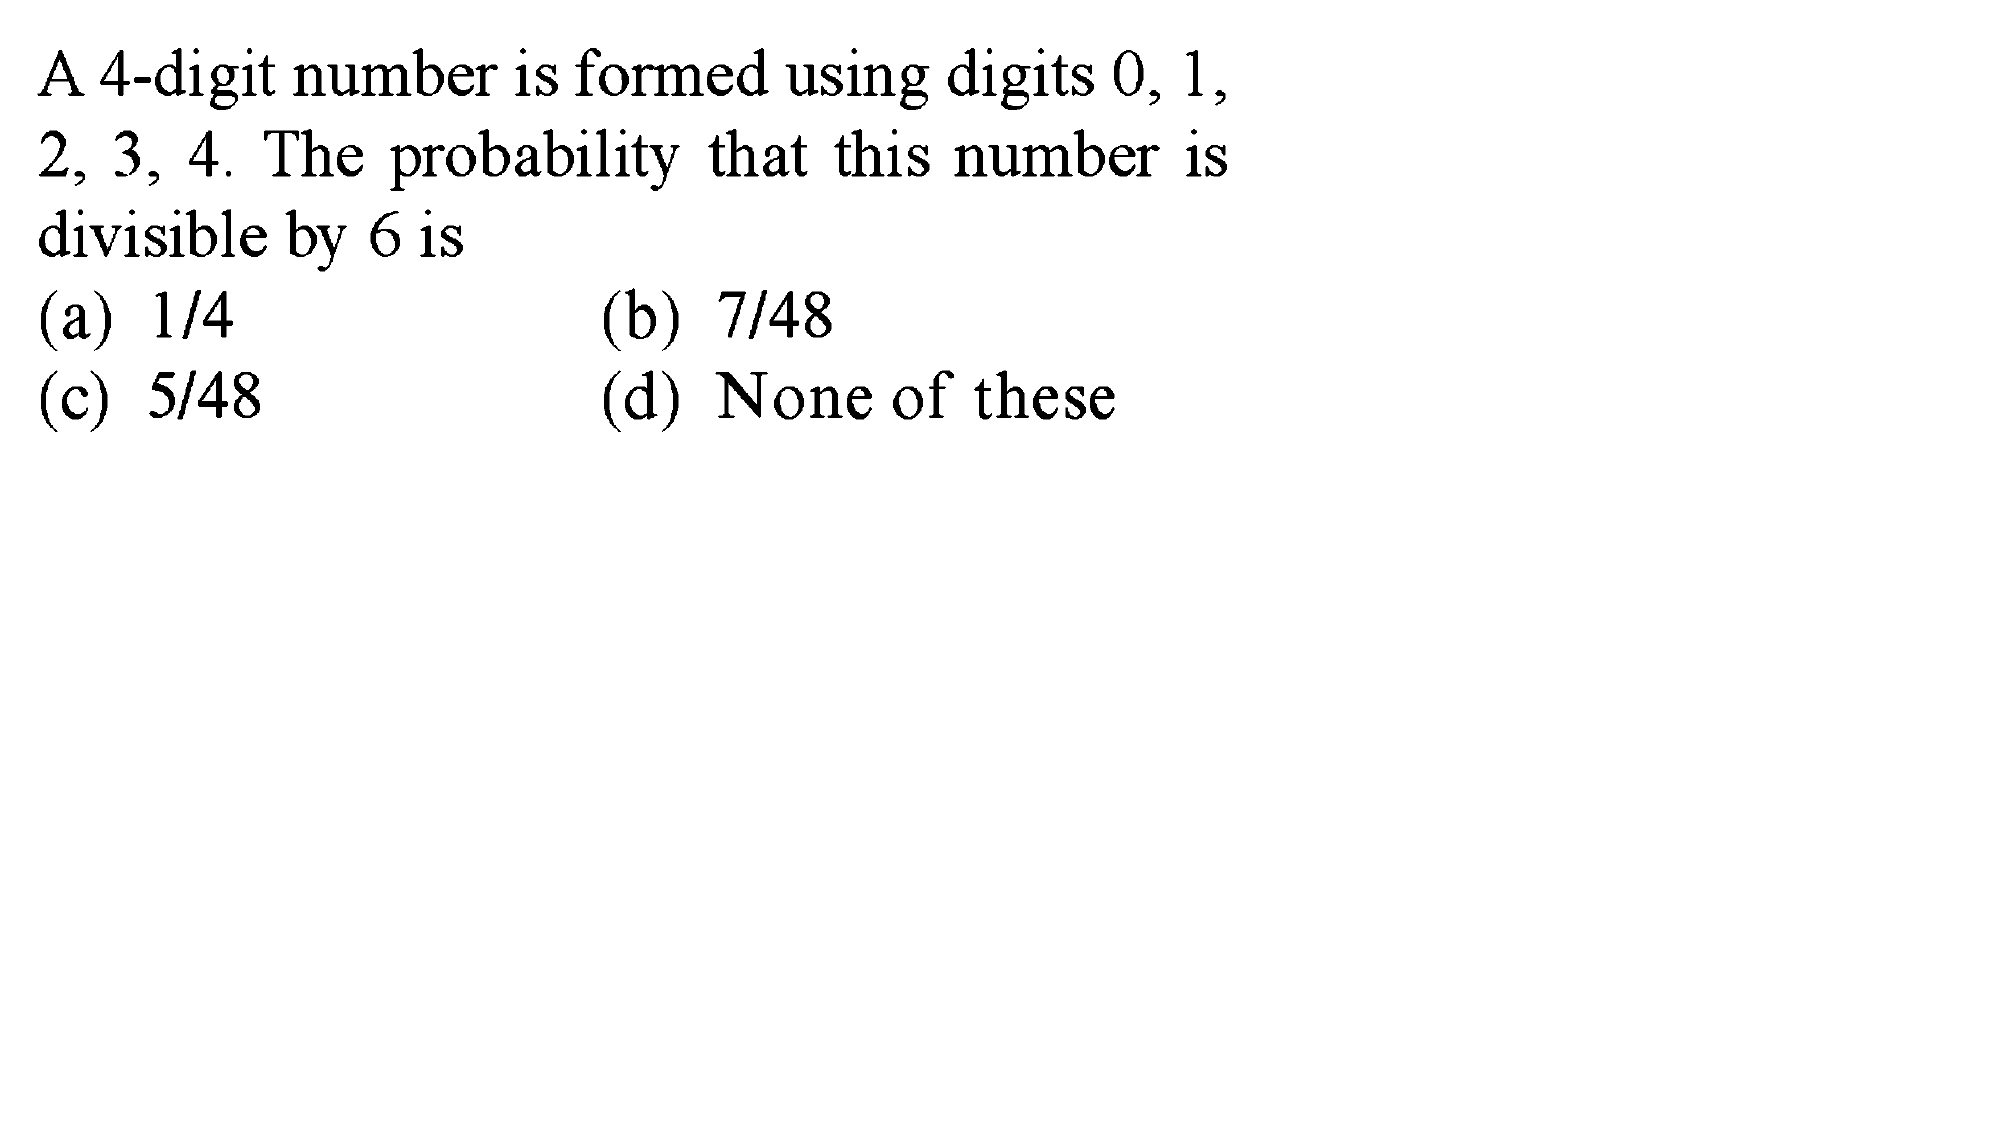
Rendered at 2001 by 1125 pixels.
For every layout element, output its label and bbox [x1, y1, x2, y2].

picture [25, 19, 1262, 482]
